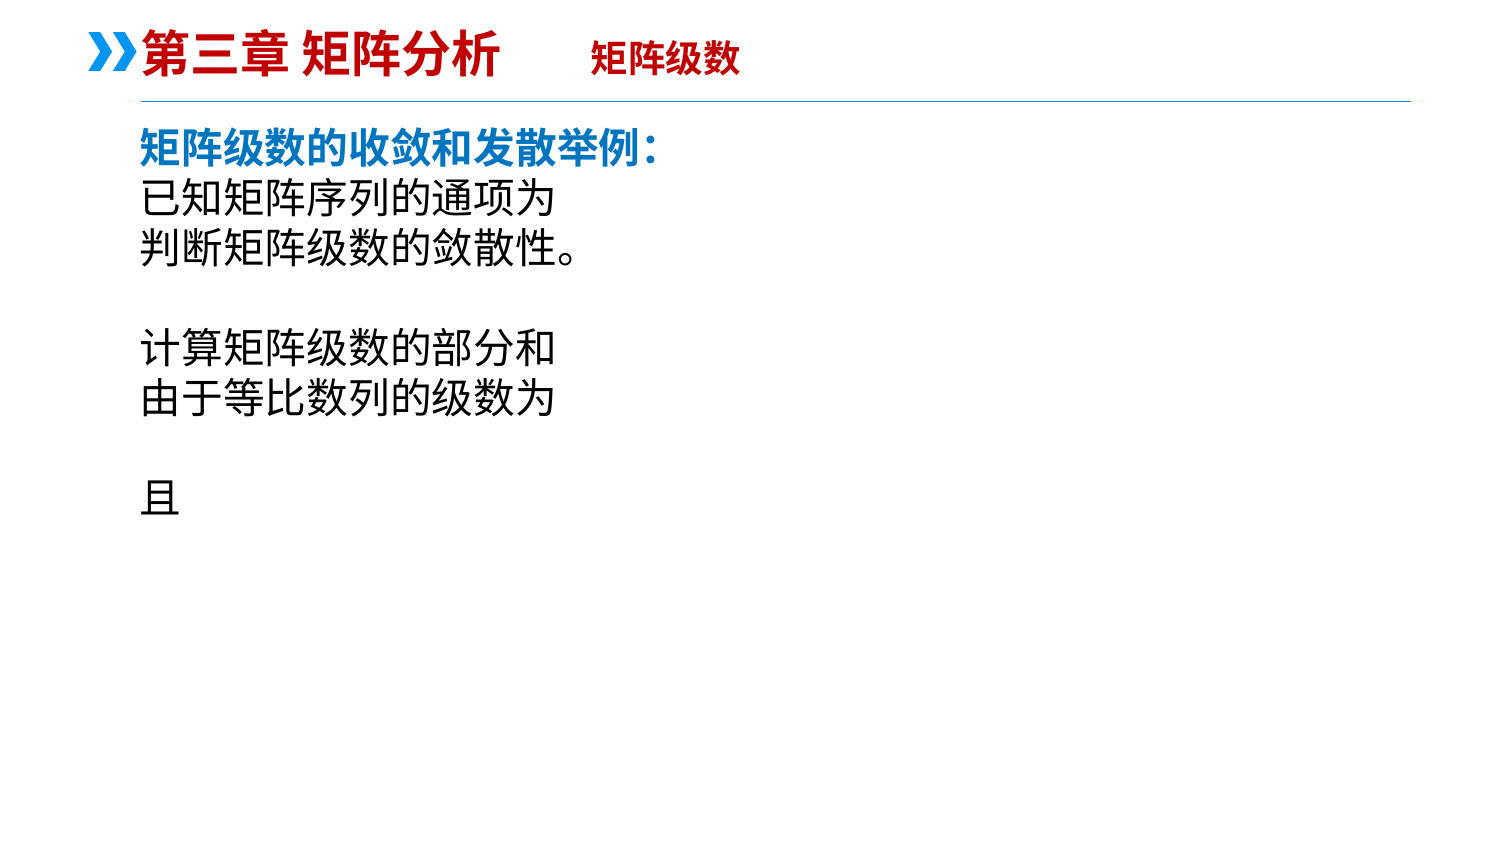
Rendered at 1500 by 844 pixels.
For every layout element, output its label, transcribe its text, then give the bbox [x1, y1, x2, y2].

text_box [86, 30, 114, 73]
text_box 第三章 矩阵分析 矩阵级数 [140, 20, 1341, 84]
text_box [111, 30, 139, 73]
